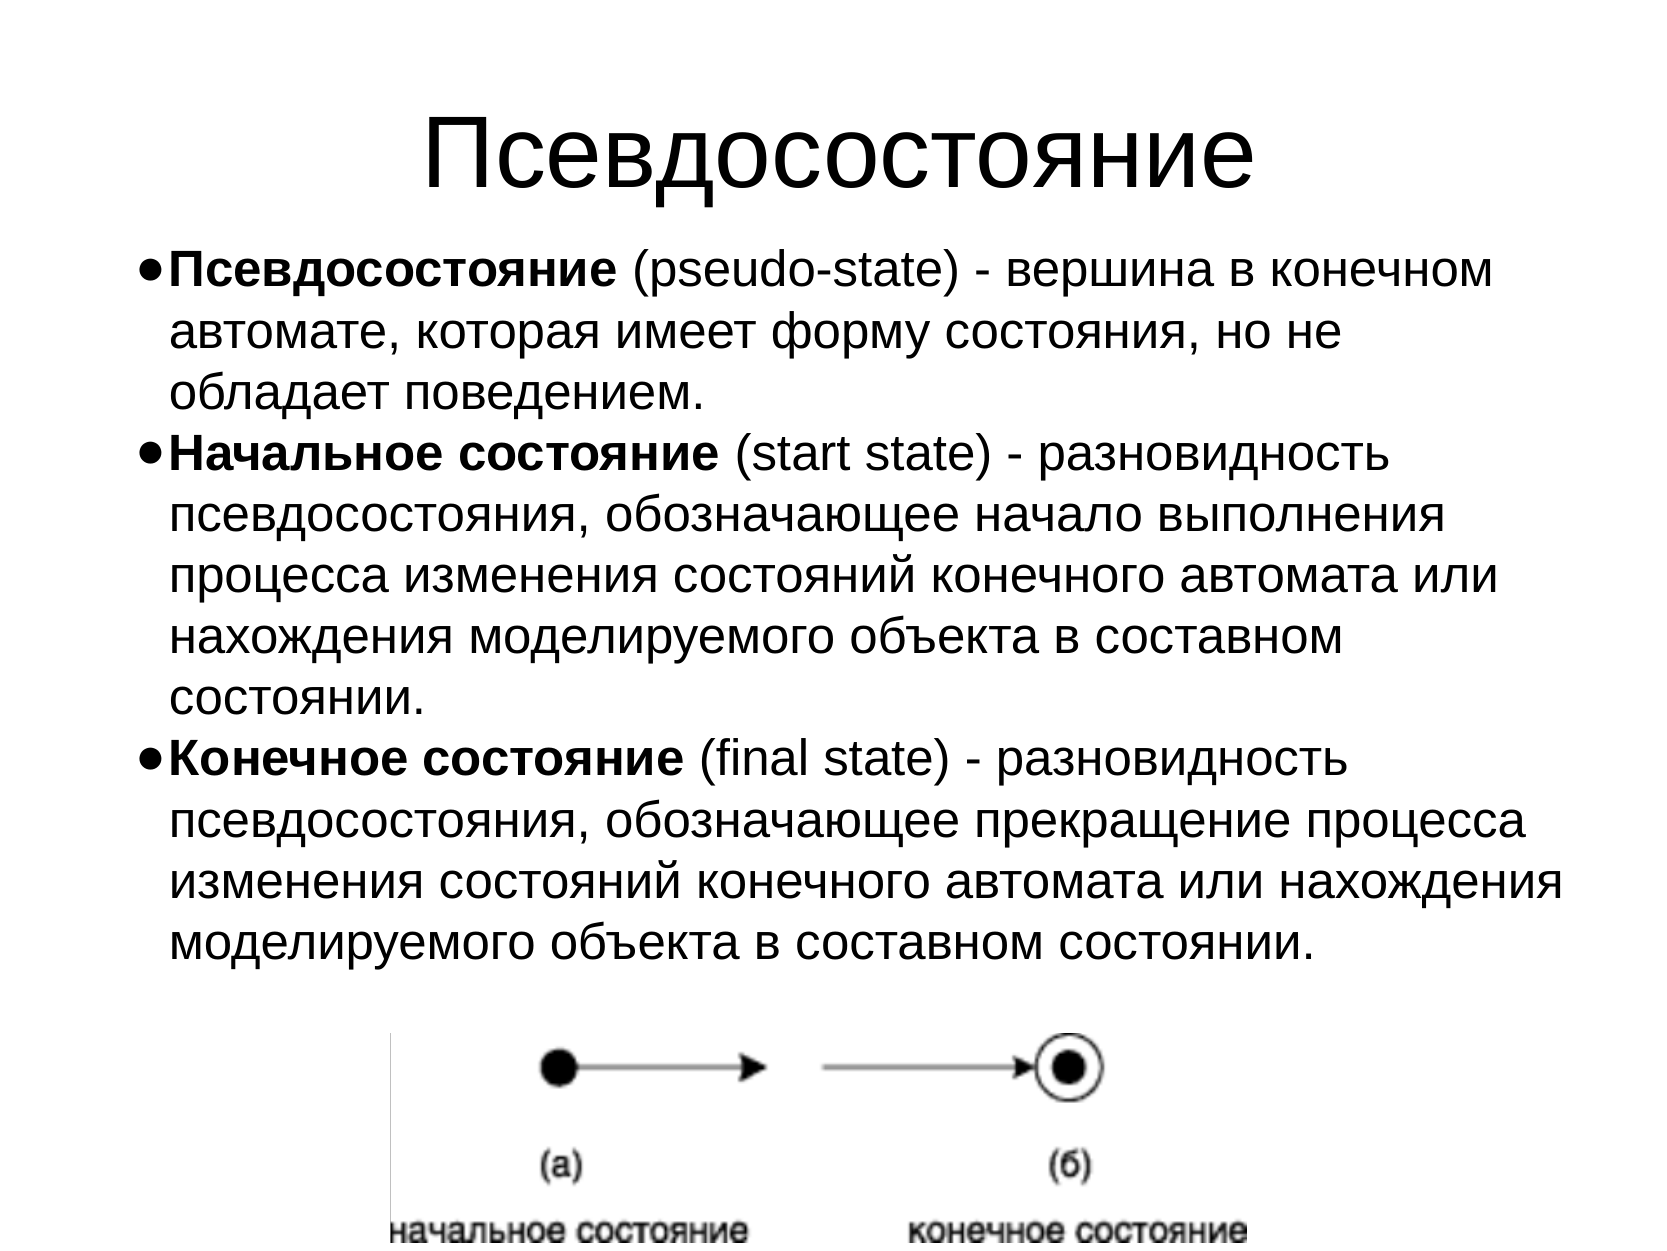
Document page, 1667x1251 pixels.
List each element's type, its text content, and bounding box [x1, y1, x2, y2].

title Псевдосостояние [100, 58, 1579, 212]
text_box Псевдосостояние (pseudo-state) - вершина в конечном автомате, которая имеет форму состояния, но не обладает поведением. Начальное состояние (start state) - разновидность псевдосостояния, обозначающее начало выполнения процесса изменения состояний конечного автомата или нахождения моделируемого объекта в составном состоянии. Конечное состояние (final state) - разновидность псевдосостояния, обозначающее прекращение процесса изменения состояний конечного автомата или нахождения моделируемого объекта в составном состоянии. [100, 229, 1579, 864]
picture [389, 1033, 1248, 1243]
